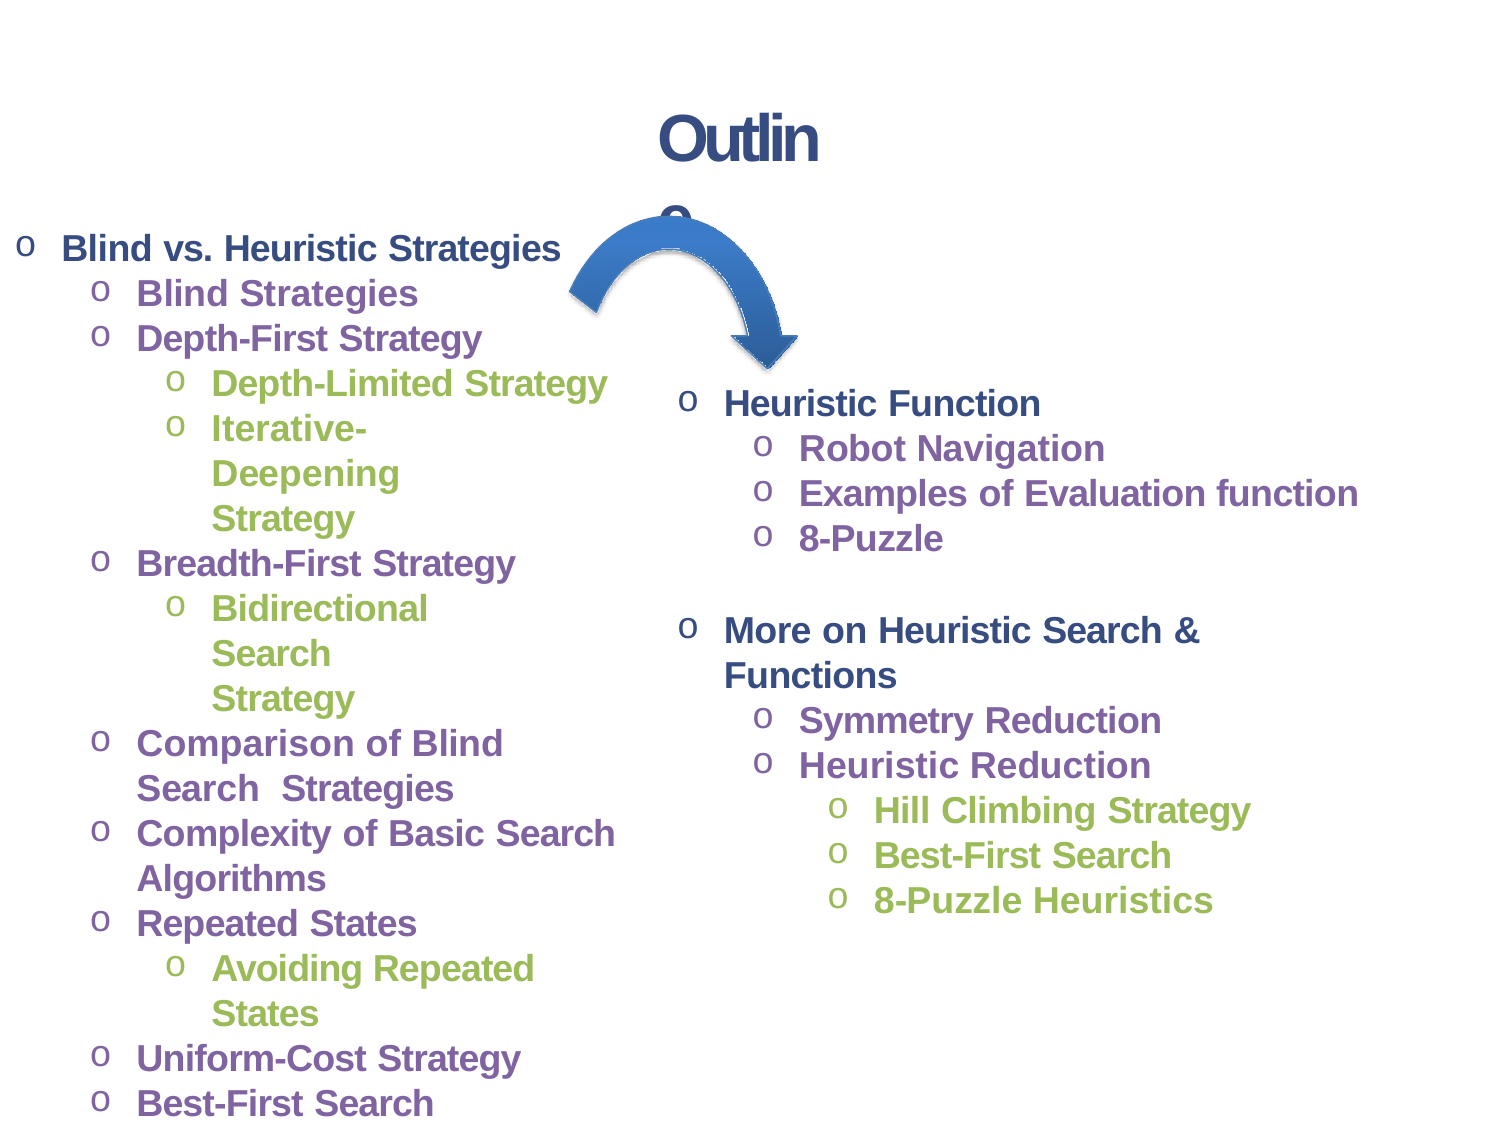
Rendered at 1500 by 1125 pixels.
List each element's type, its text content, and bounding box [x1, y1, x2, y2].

text_box Heuristic Function Robot Navigation Examples of Evaluation function 8-Puzzle More on Heuristic Search & Functions Symmetry Reduction Heuristic Reduction Hill Climbing Strategy Best-First Search 8-Puzzle Heuristics [674, 376, 1380, 921]
title Outline [655, 92, 852, 283]
list Blind vs. Heuristic Strategies Blind Strategies Depth-First Strategy Depth-Limited Strategy Iterative-Deepening Strategy Breadth-First Strategy Bidirectional Search Strategy Comparison of Blind Search Strategies Complexity of Basic Search Algorithms Repeated States Avoiding Repeated States Uniform-Cost Strategy Best-First Search [12, 221, 658, 1125]
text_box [561, 212, 805, 380]
